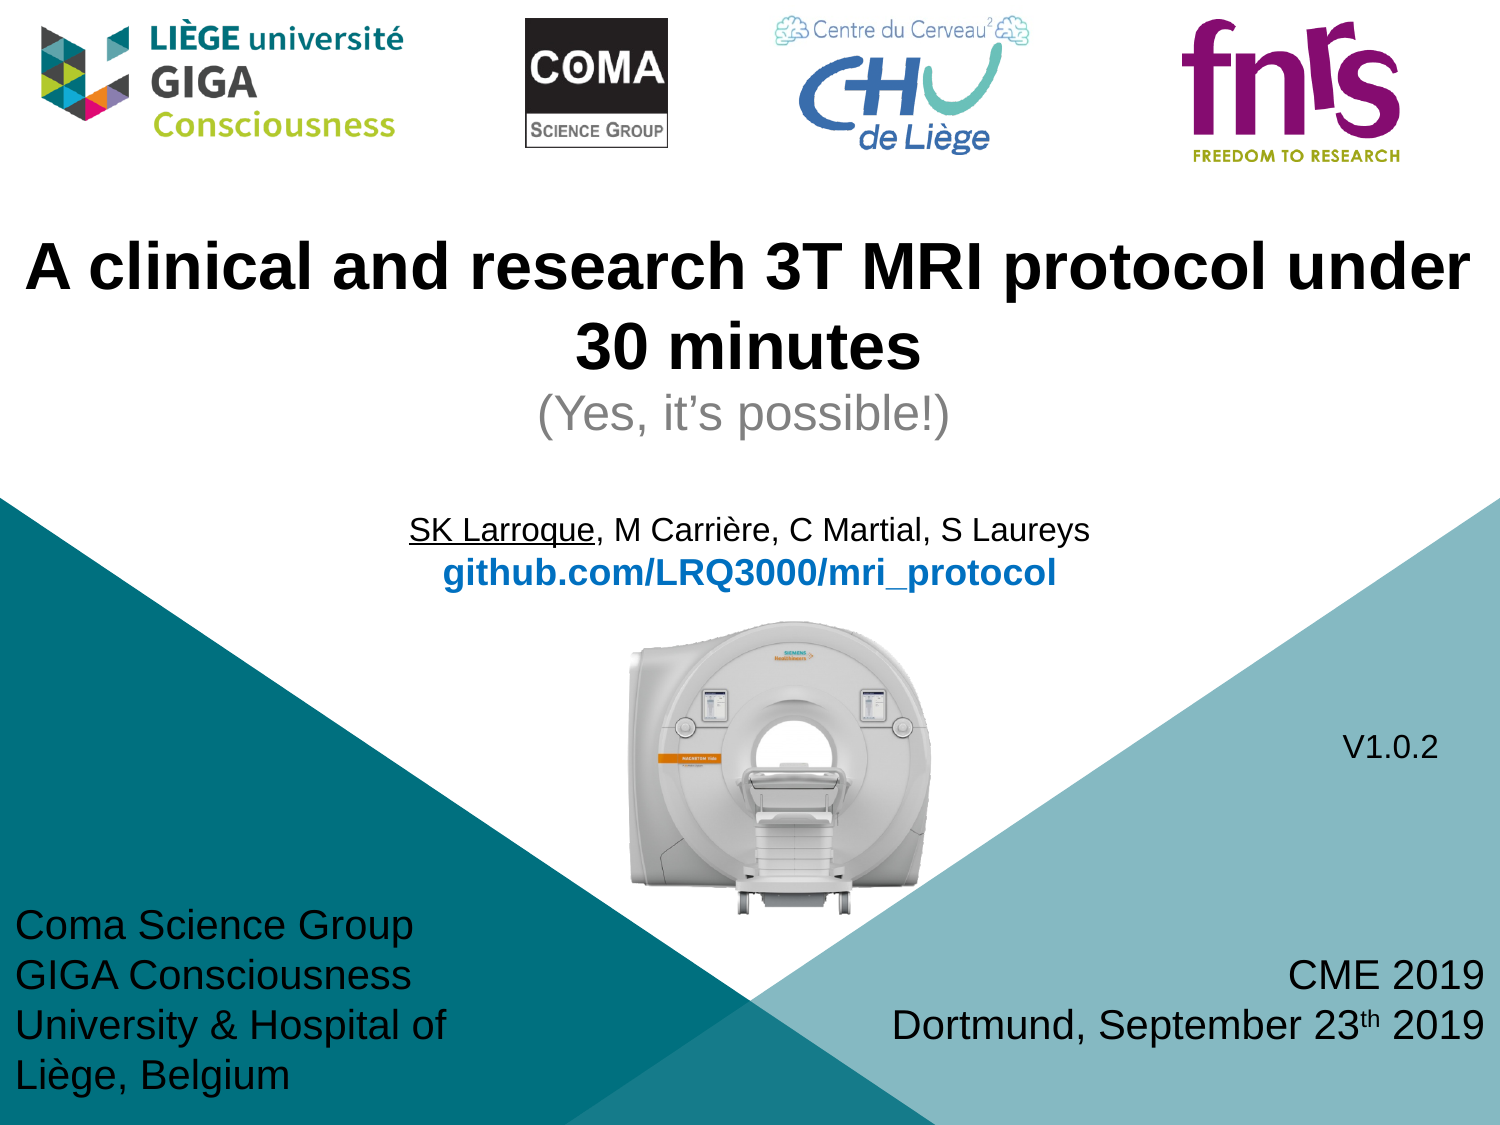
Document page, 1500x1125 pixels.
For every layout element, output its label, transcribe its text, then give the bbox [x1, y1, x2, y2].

text_box V1.0.2 [1281, 717, 1500, 774]
picture [607, 607, 948, 927]
text_box A clinical and research 3T MRI protocol under 30 minutes [0, 215, 1500, 494]
picture [1182, 19, 1400, 162]
picture [769, 5, 1034, 155]
text_box CME 2019 Dortmund, September 23th 2019 [808, 890, 1500, 1125]
text_box Coma Science Group GIGA Consciousness University & Hospital of Liège, Belgium [0, 890, 569, 1125]
text_box SK Larroque, M Carrière, C Martial, S Laureys github.com/LRQ3000/mri_protocol [214, 500, 1285, 601]
picture [41, 19, 433, 138]
picture [525, 18, 668, 148]
text_box (Yes, it’s possible!) [88, 373, 1400, 449]
